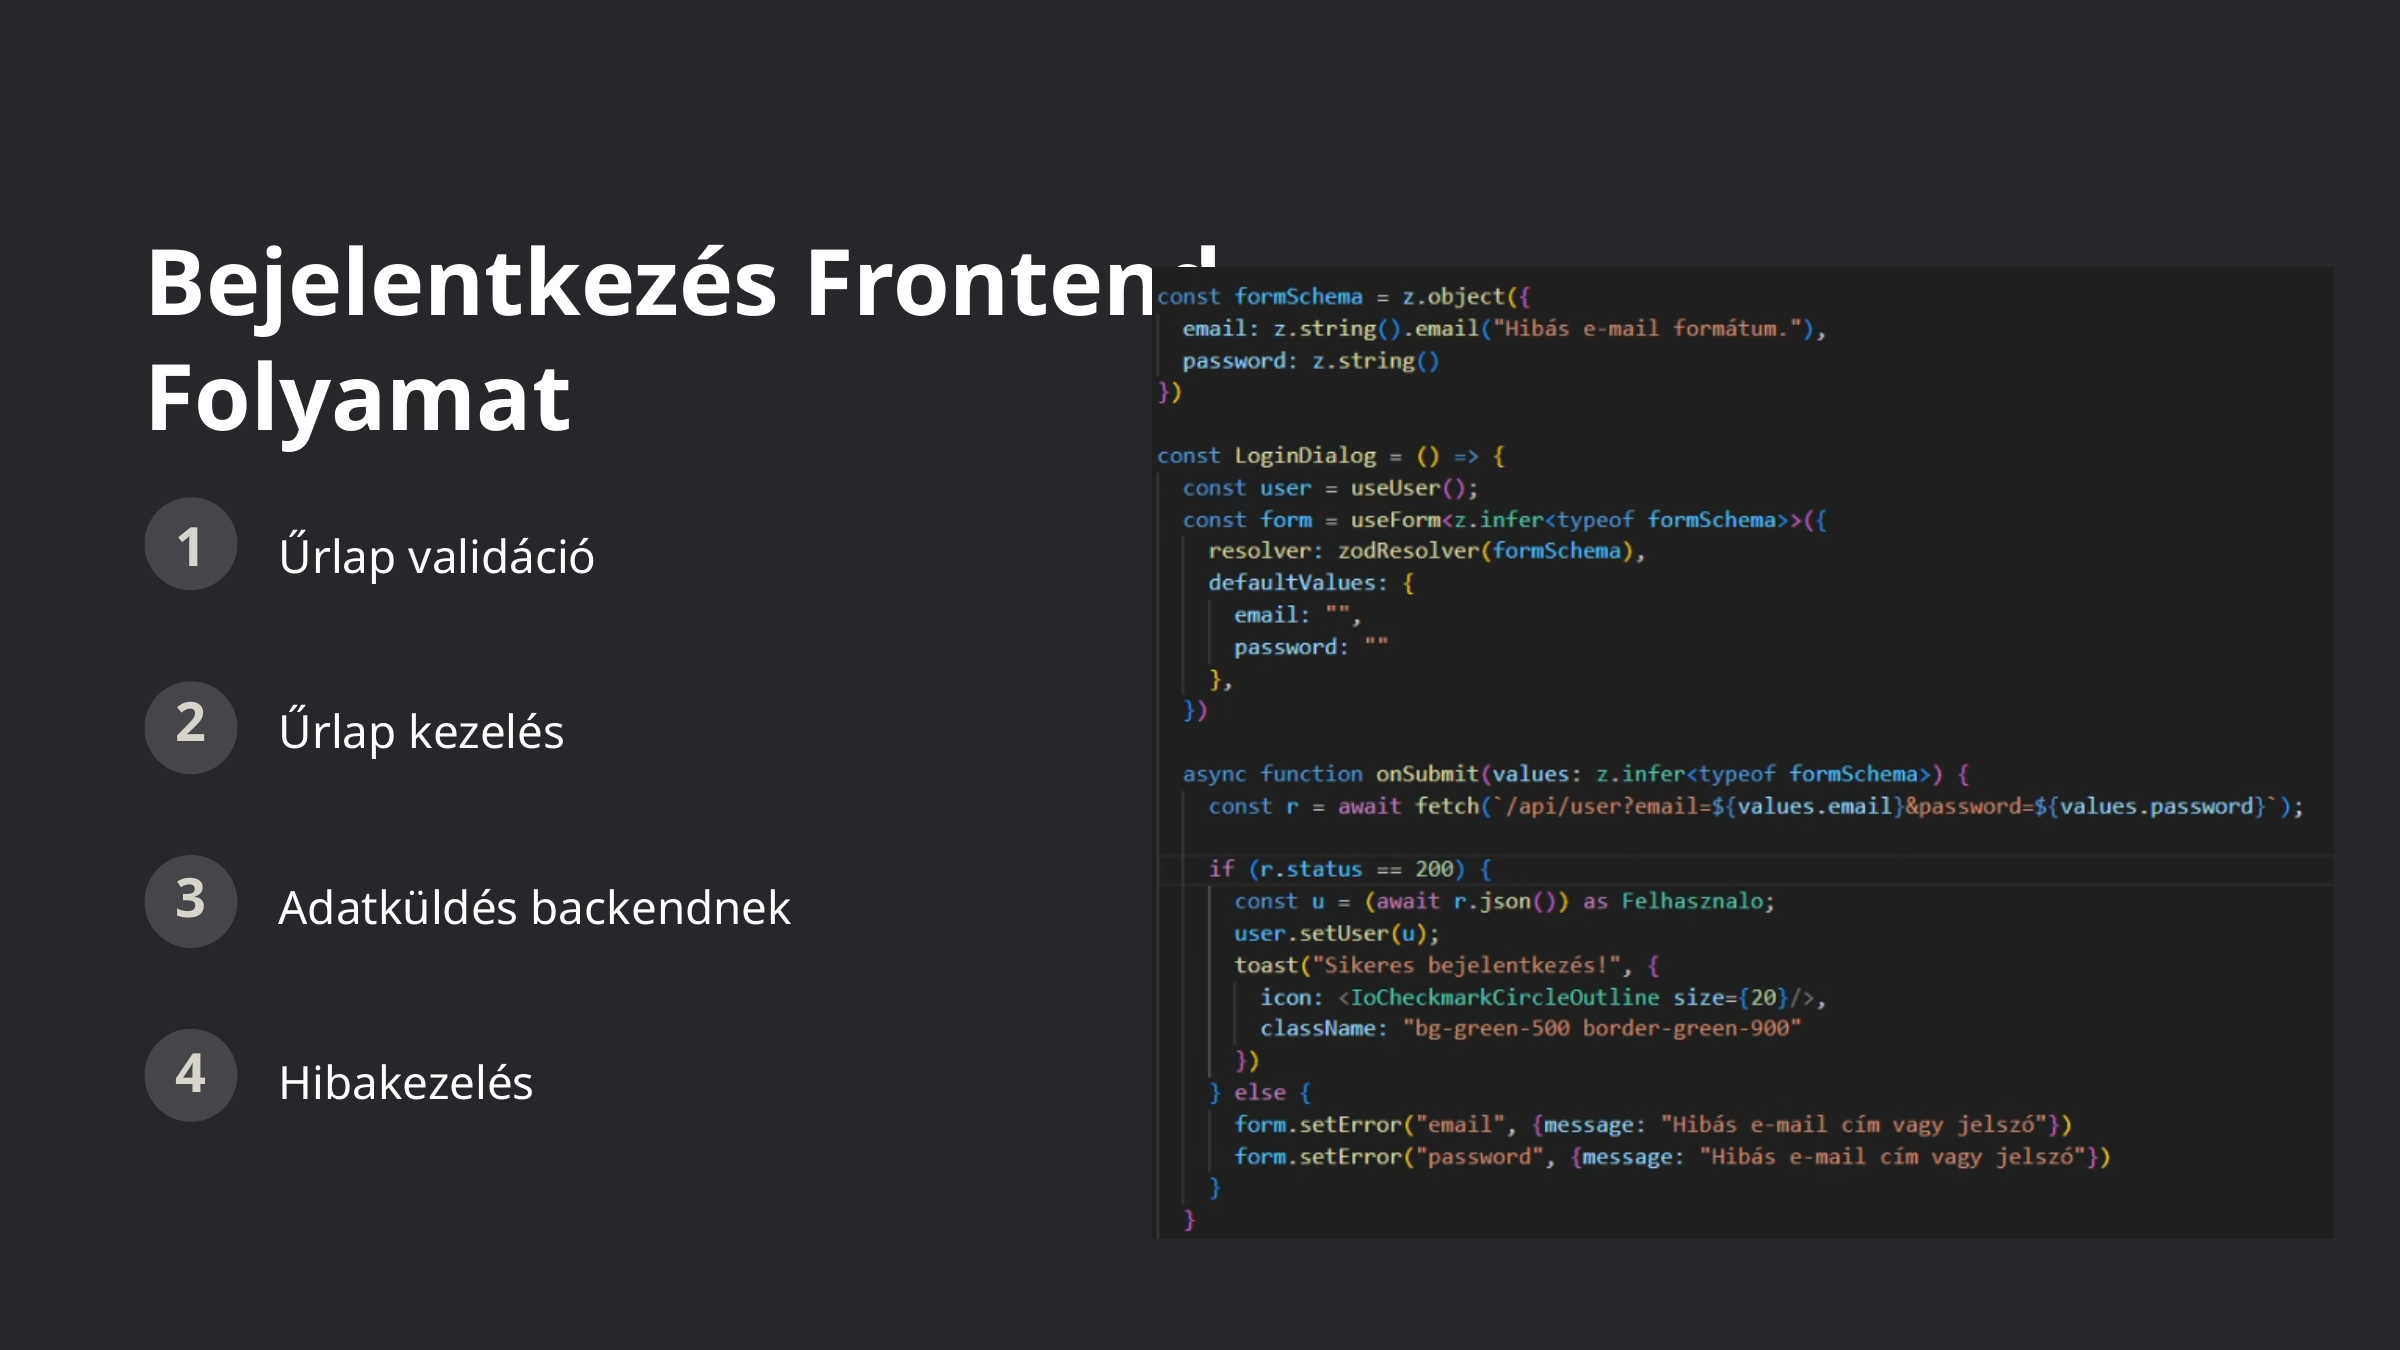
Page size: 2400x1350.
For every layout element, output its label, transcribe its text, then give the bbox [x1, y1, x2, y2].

text_box [144, 1028, 238, 1113]
text_box [144, 855, 238, 939]
text_box Bejelentkezés Frontend Folyamat [144, 219, 1356, 449]
text_box Hibakezelés [278, 1051, 738, 1109]
picture [1152, 267, 2334, 1239]
text_box Űrlap validáció [278, 525, 738, 583]
text_box 3 [163, 874, 219, 943]
text_box [144, 681, 238, 765]
text_box Űrlap kezelés [278, 700, 738, 758]
text_box 1 [163, 522, 219, 592]
text_box 2 [163, 698, 219, 768]
text_box [170, 943, 212, 948]
text_box [144, 497, 238, 581]
text_box [167, 768, 215, 775]
text_box Adatküldés backendnek [278, 876, 853, 934]
text_box 4 [163, 1049, 219, 1119]
